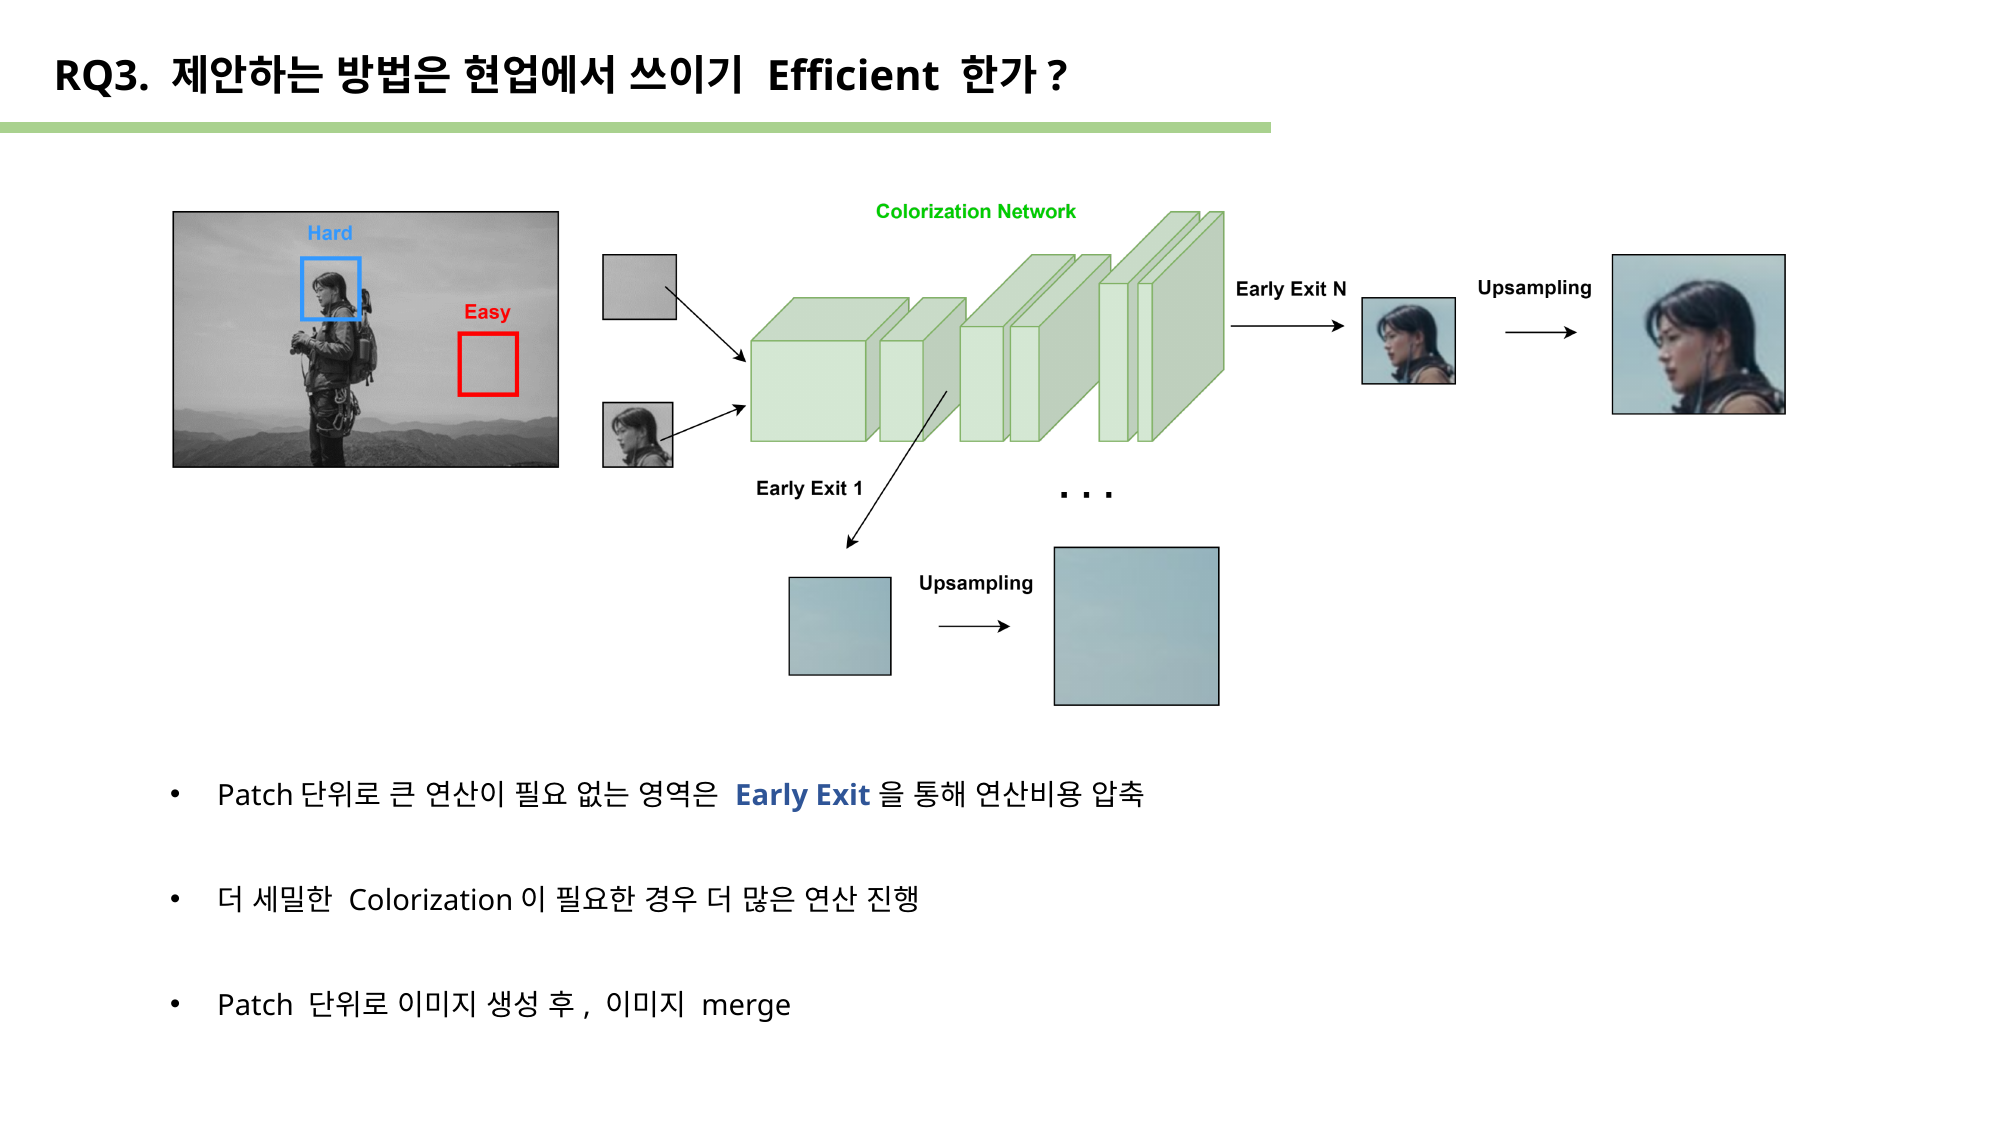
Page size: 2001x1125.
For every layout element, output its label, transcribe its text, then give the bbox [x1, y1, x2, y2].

text_box RQ3. 제안하는 방법은 현업에서 쓰이기 Efficient 한가? [38, 16, 1462, 107]
text_box Patch단위로 큰 연산이 필요 없는 영역은 Early Exit을 통해 연산비용 압축 더 세밀한 Colorization이 필요한 경우 더 많은 연산 진행 Patch 단위로 이미지 생성 후, 이미지 merge [80, 698, 1614, 1029]
picture [158, 175, 1801, 720]
